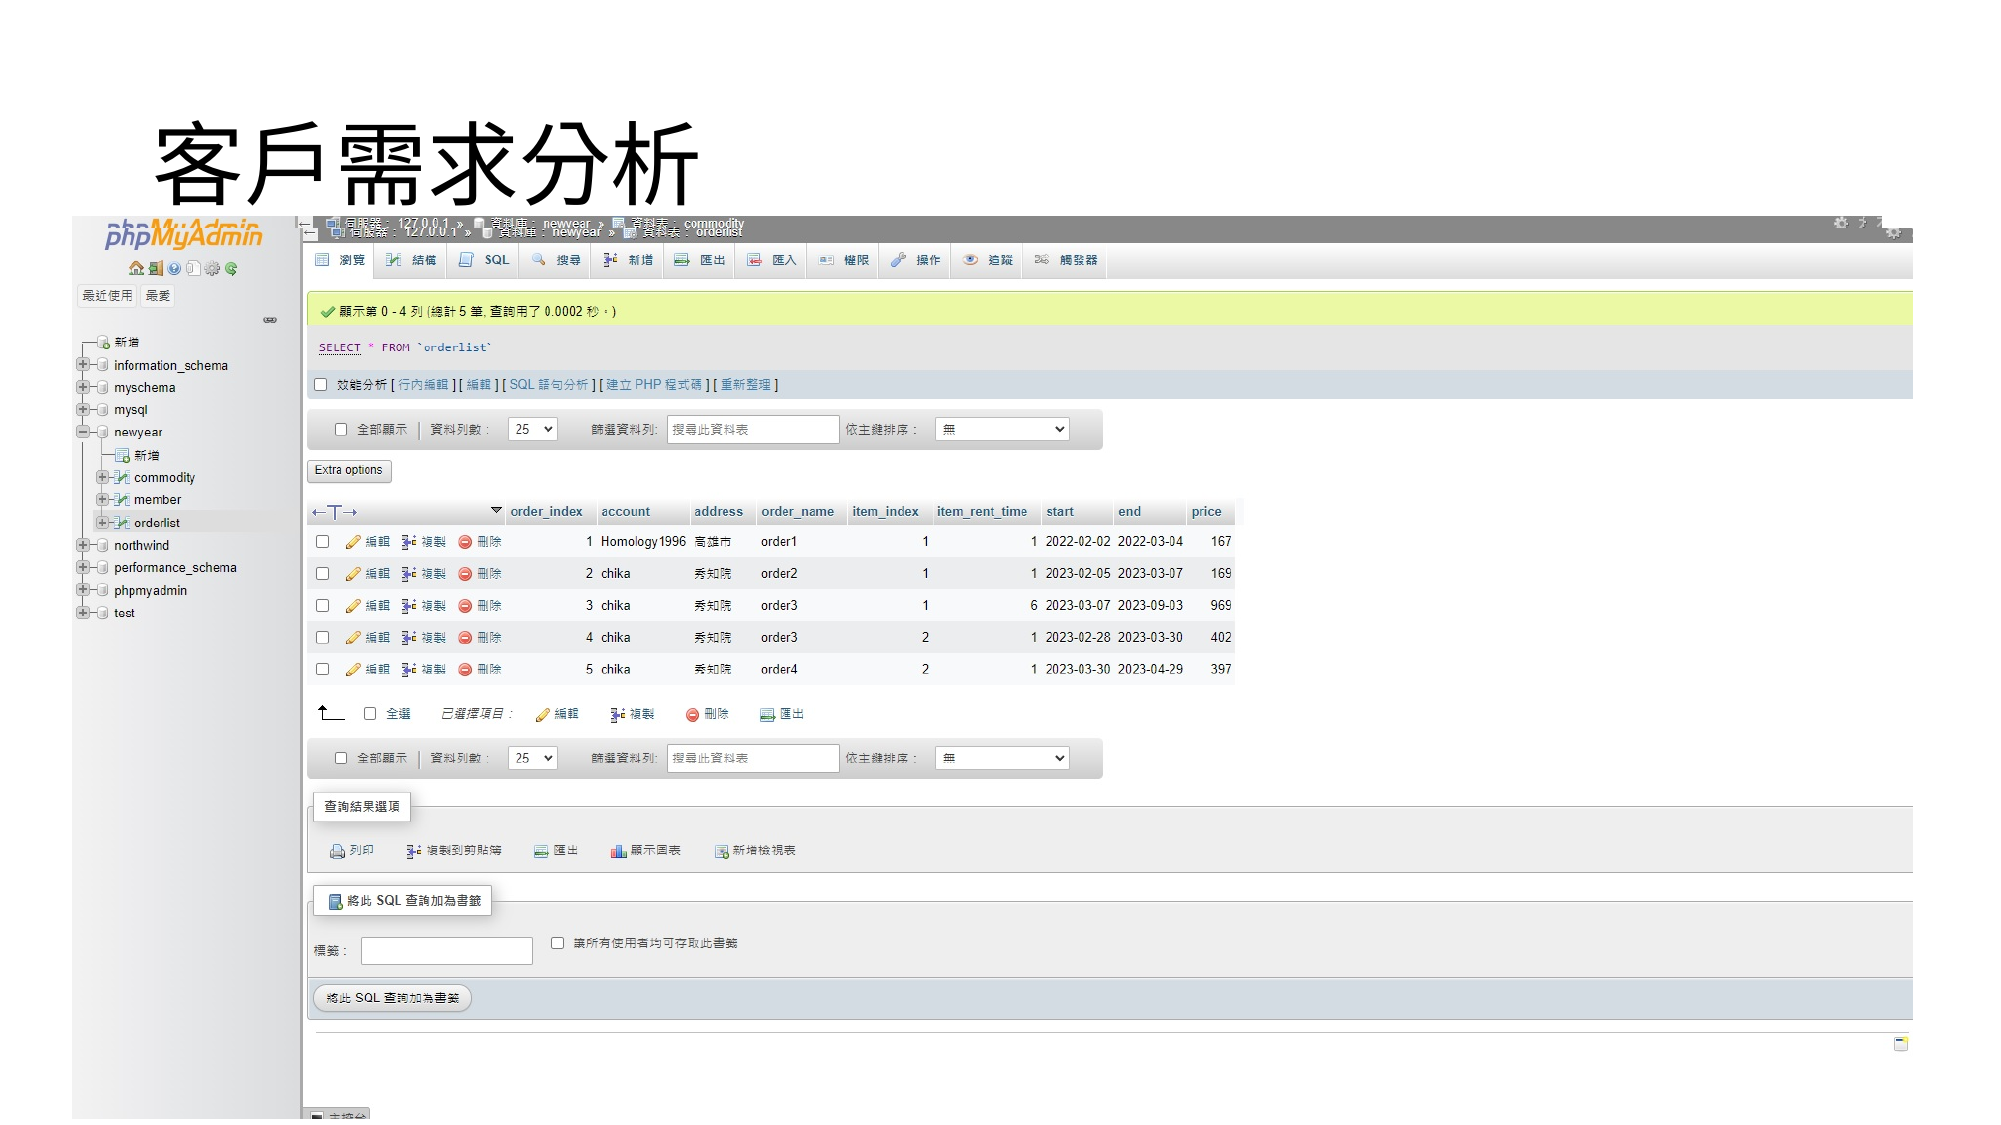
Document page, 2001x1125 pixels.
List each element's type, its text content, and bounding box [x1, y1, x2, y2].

picture [0, 0, 2001, 1125]
title 客戶需求分析 [137, 59, 1863, 216]
